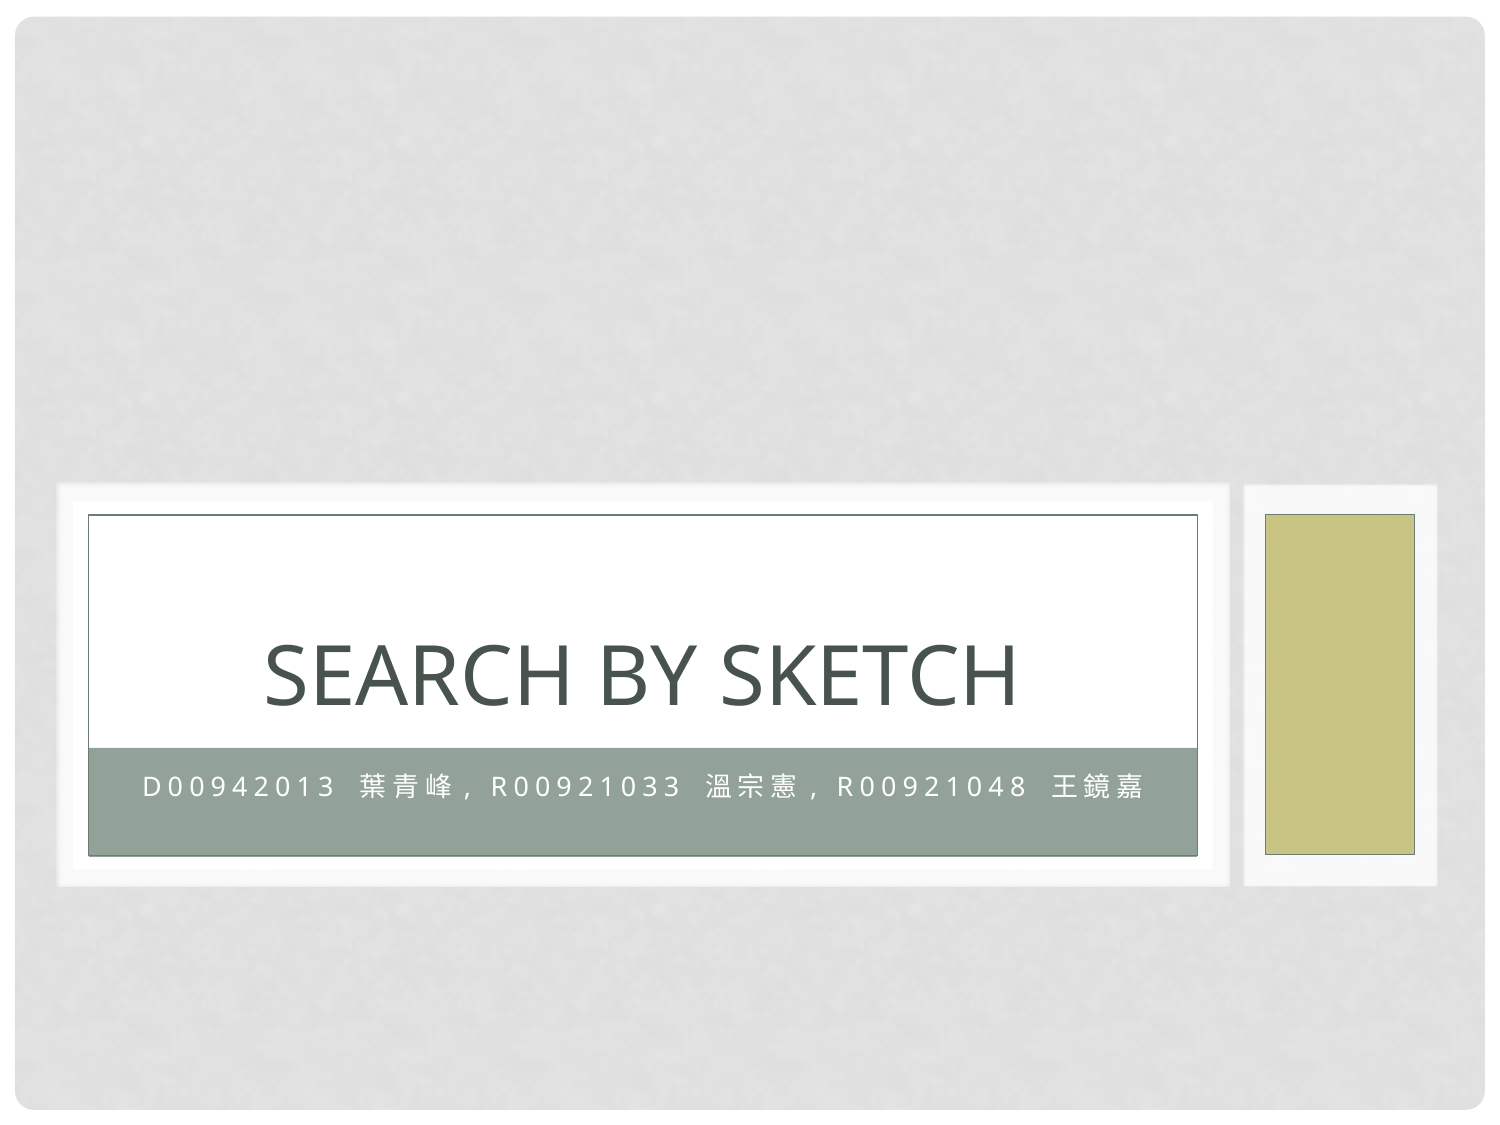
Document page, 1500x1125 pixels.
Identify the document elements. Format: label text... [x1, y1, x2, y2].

subtitle D00942013 葉青峰, R00921033 溫宗憲, R00921048 王鏡嘉 [105, 762, 1181, 838]
title Search by sketch [99, 527, 1187, 730]
